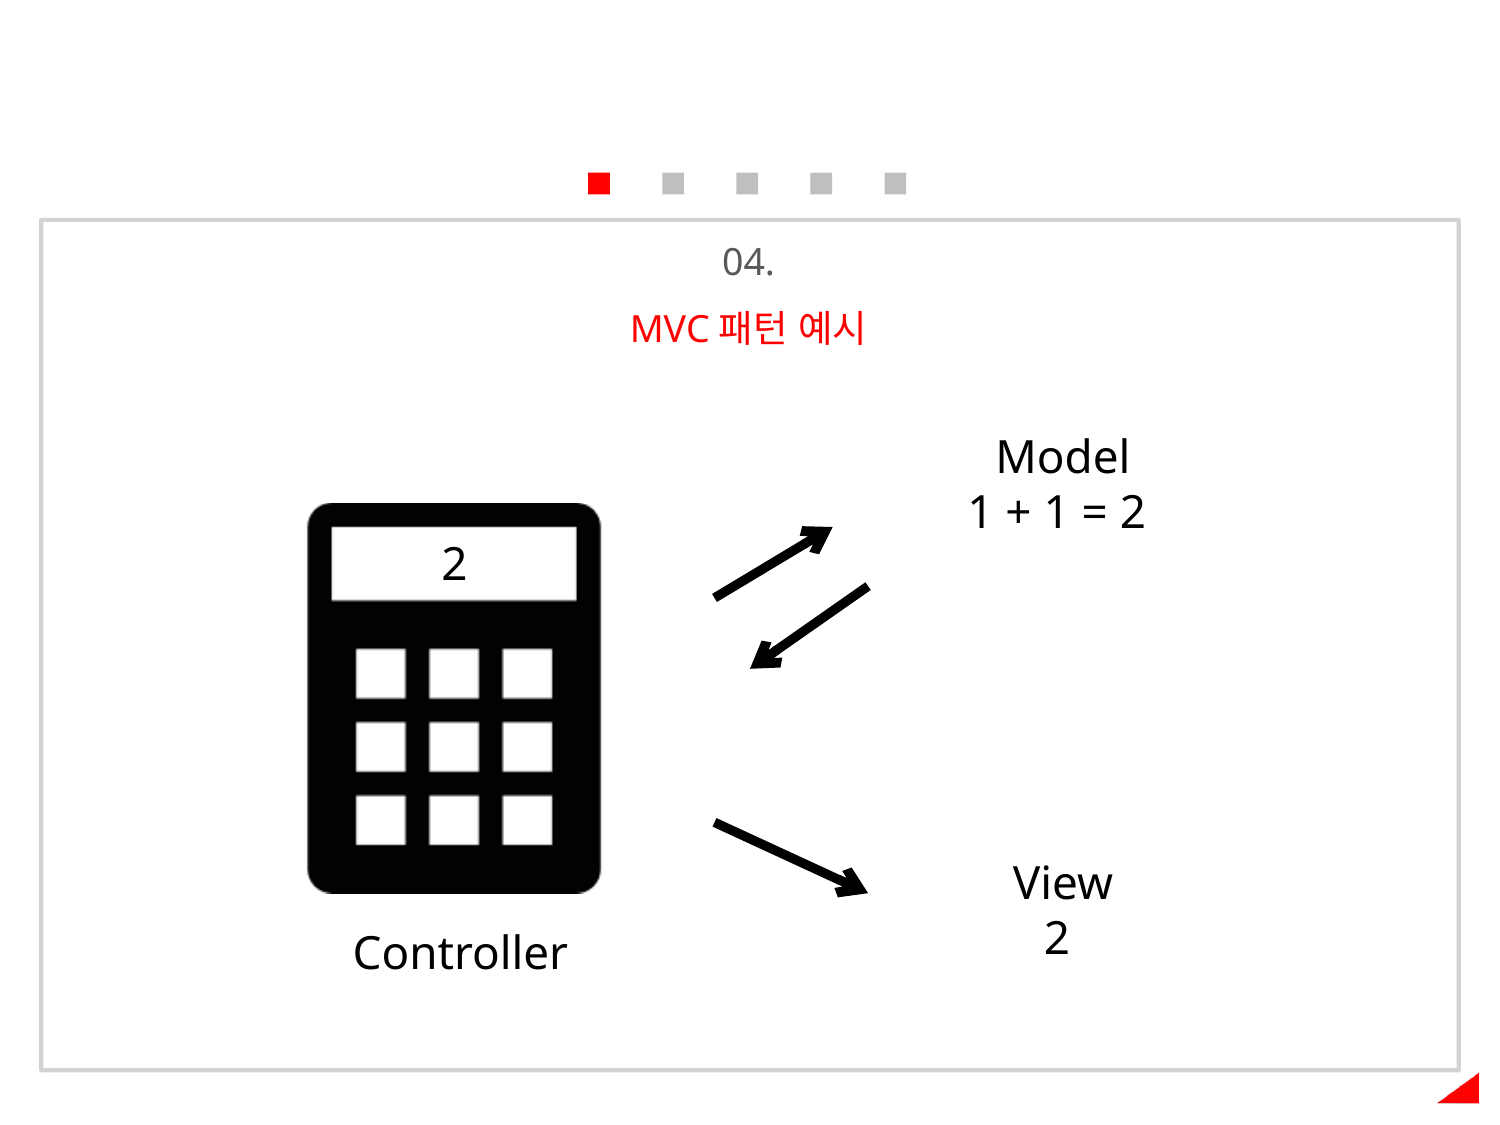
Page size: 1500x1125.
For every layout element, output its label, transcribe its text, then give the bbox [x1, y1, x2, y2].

text_box [660, 171, 686, 196]
text_box [808, 171, 834, 196]
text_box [714, 526, 833, 599]
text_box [714, 822, 869, 894]
text_box [39, 358, 1461, 916]
text_box View 2 [501, 845, 1500, 971]
text_box Model 1 + 1 = 2 [501, 420, 1500, 546]
text_box [882, 171, 908, 196]
picture [259, 503, 650, 894]
text_box 04. MVC패턴 예시 [17, 208, 1480, 358]
text_box [734, 171, 760, 196]
text_box [586, 171, 612, 196]
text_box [749, 585, 869, 669]
picture [1411, 1046, 1500, 1125]
text_box Controller [0, 916, 1022, 987]
text_box [39, 971, 1461, 1072]
